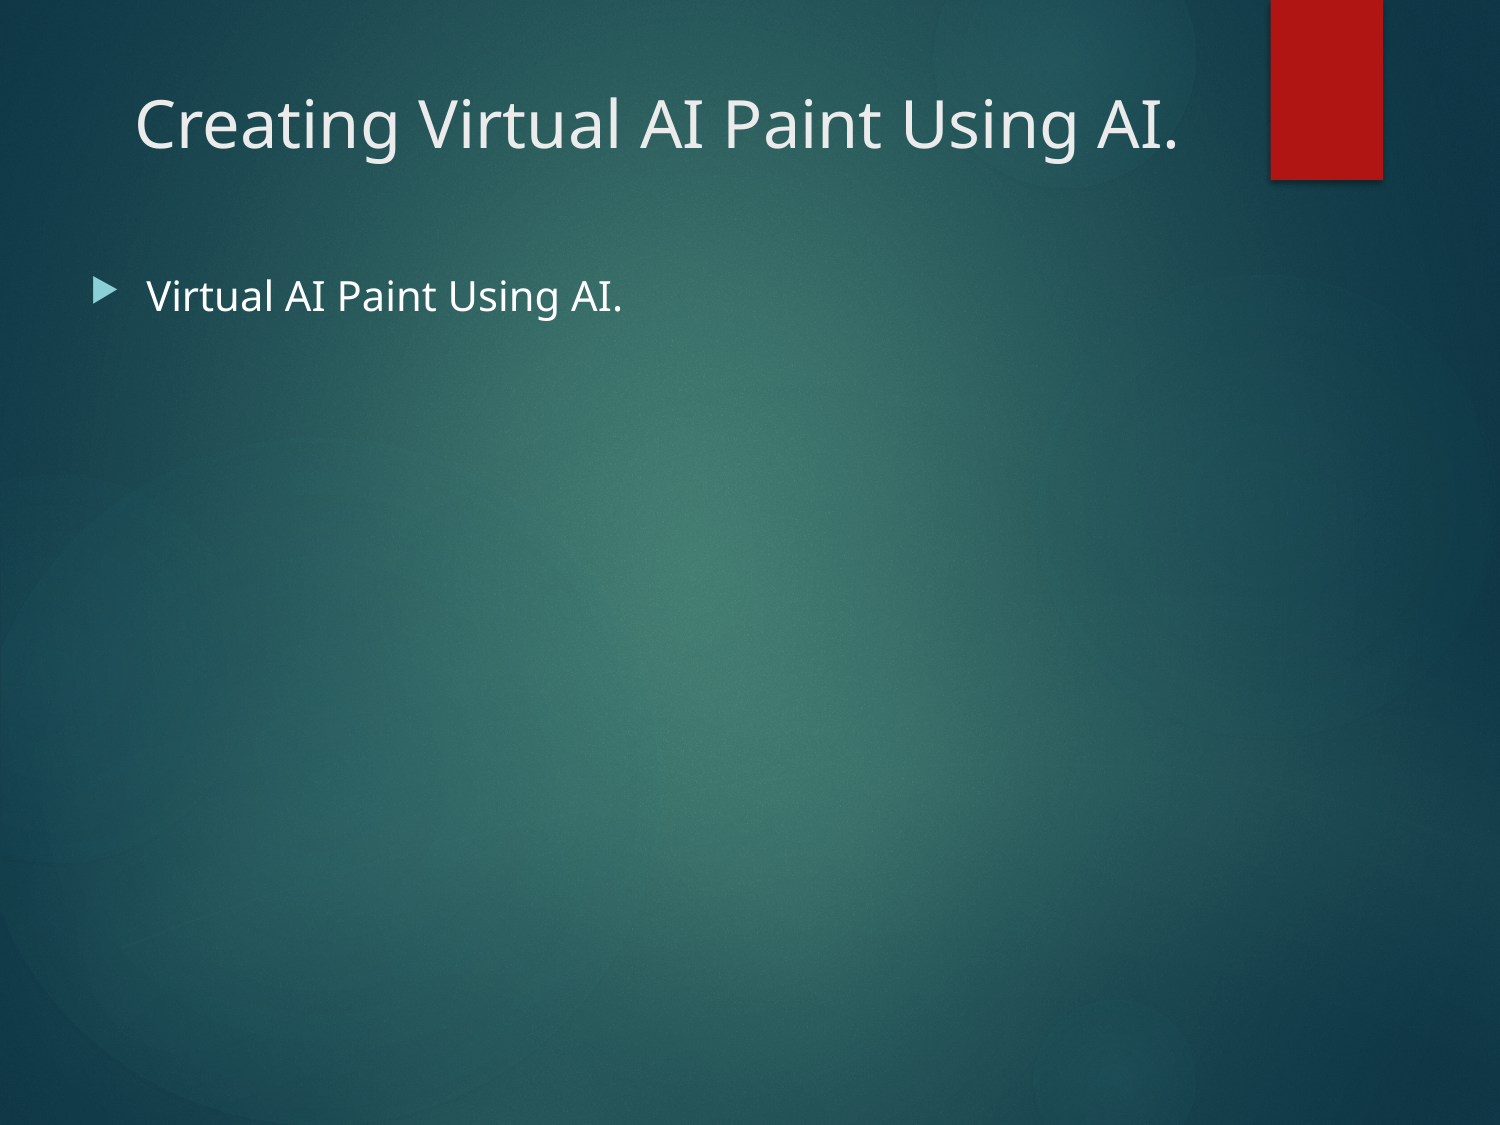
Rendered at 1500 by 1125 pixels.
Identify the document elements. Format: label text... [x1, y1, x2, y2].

title Creating Virtual AI Paint Using AI. [79, 74, 1237, 262]
list Virtual AI Paint Using AI. [75, 262, 1425, 363]
